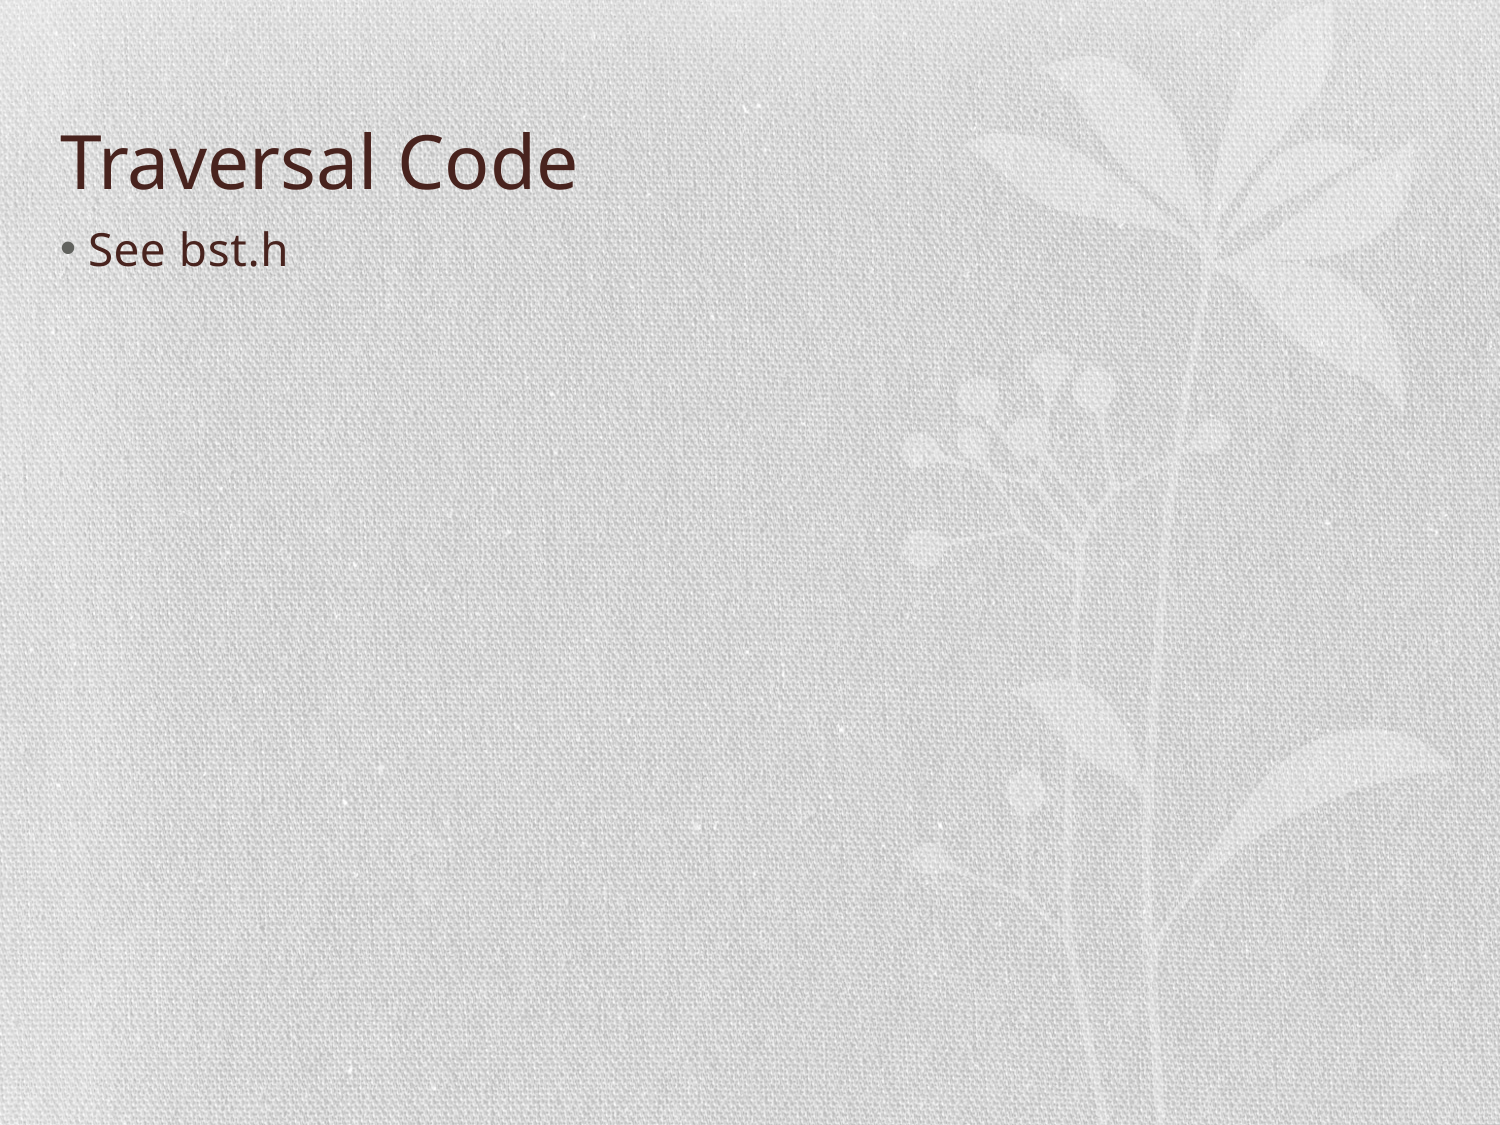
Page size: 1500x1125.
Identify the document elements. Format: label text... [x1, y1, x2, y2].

title Traversal Code [45, 37, 1455, 213]
list See bst.h [45, 213, 1455, 1023]
